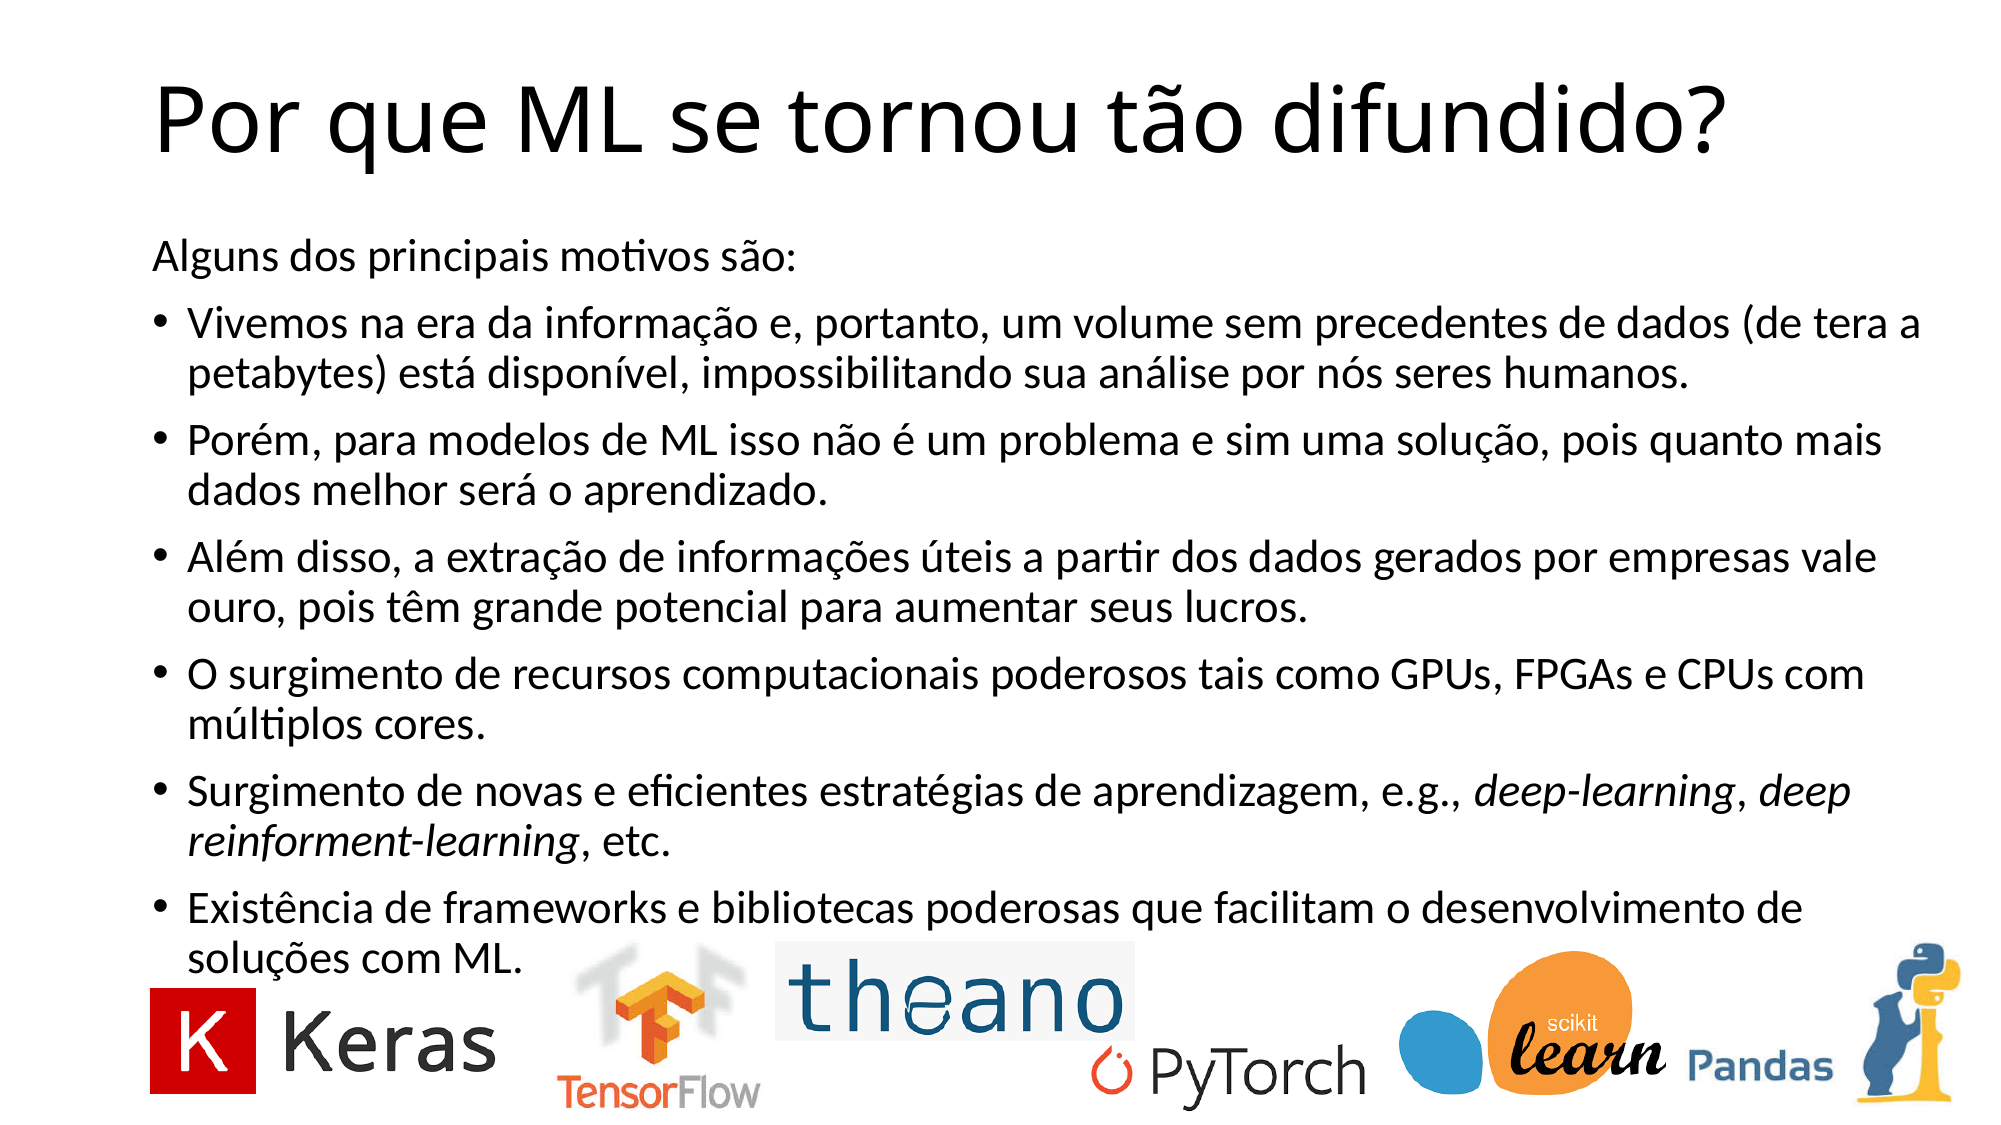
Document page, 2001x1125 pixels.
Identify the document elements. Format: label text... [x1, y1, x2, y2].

picture [775, 941, 1135, 1041]
picture [553, 936, 764, 1112]
picture [1676, 930, 1974, 1116]
picture [1055, 951, 1666, 1112]
picture [148, 986, 520, 1095]
title Por que ML se tornou tão difundido? [137, 38, 1863, 207]
list Alguns dos principais motivos são: Vivemos na era da informação e, portanto, um volume sem precedentes de dados (de tera a petabytes) está disponível, impossibilitando sua análise por nós seres humanos. Porém, para modelos de ML isso não é um problema e sim uma solução, pois quanto mais dados melhor será o aprendizado. Além disso, a extração de informações úteis a partir dos dados gerados por empresas vale ouro, pois têm grande potencial para aumentar seus lucros. O surgimento de recursos computacionais poderosos tais como GPUs, FPGAs e CPUs com múltiplos cores. Surgimento de novas e eficientes estratégias de aprendizagem, e.g., deep-learning, deep reinforment-learning, etc. Existência de frameworks e bibliotecas poderosas que facilitam o desenvolvimento de soluções com ML. [137, 223, 1977, 1001]
